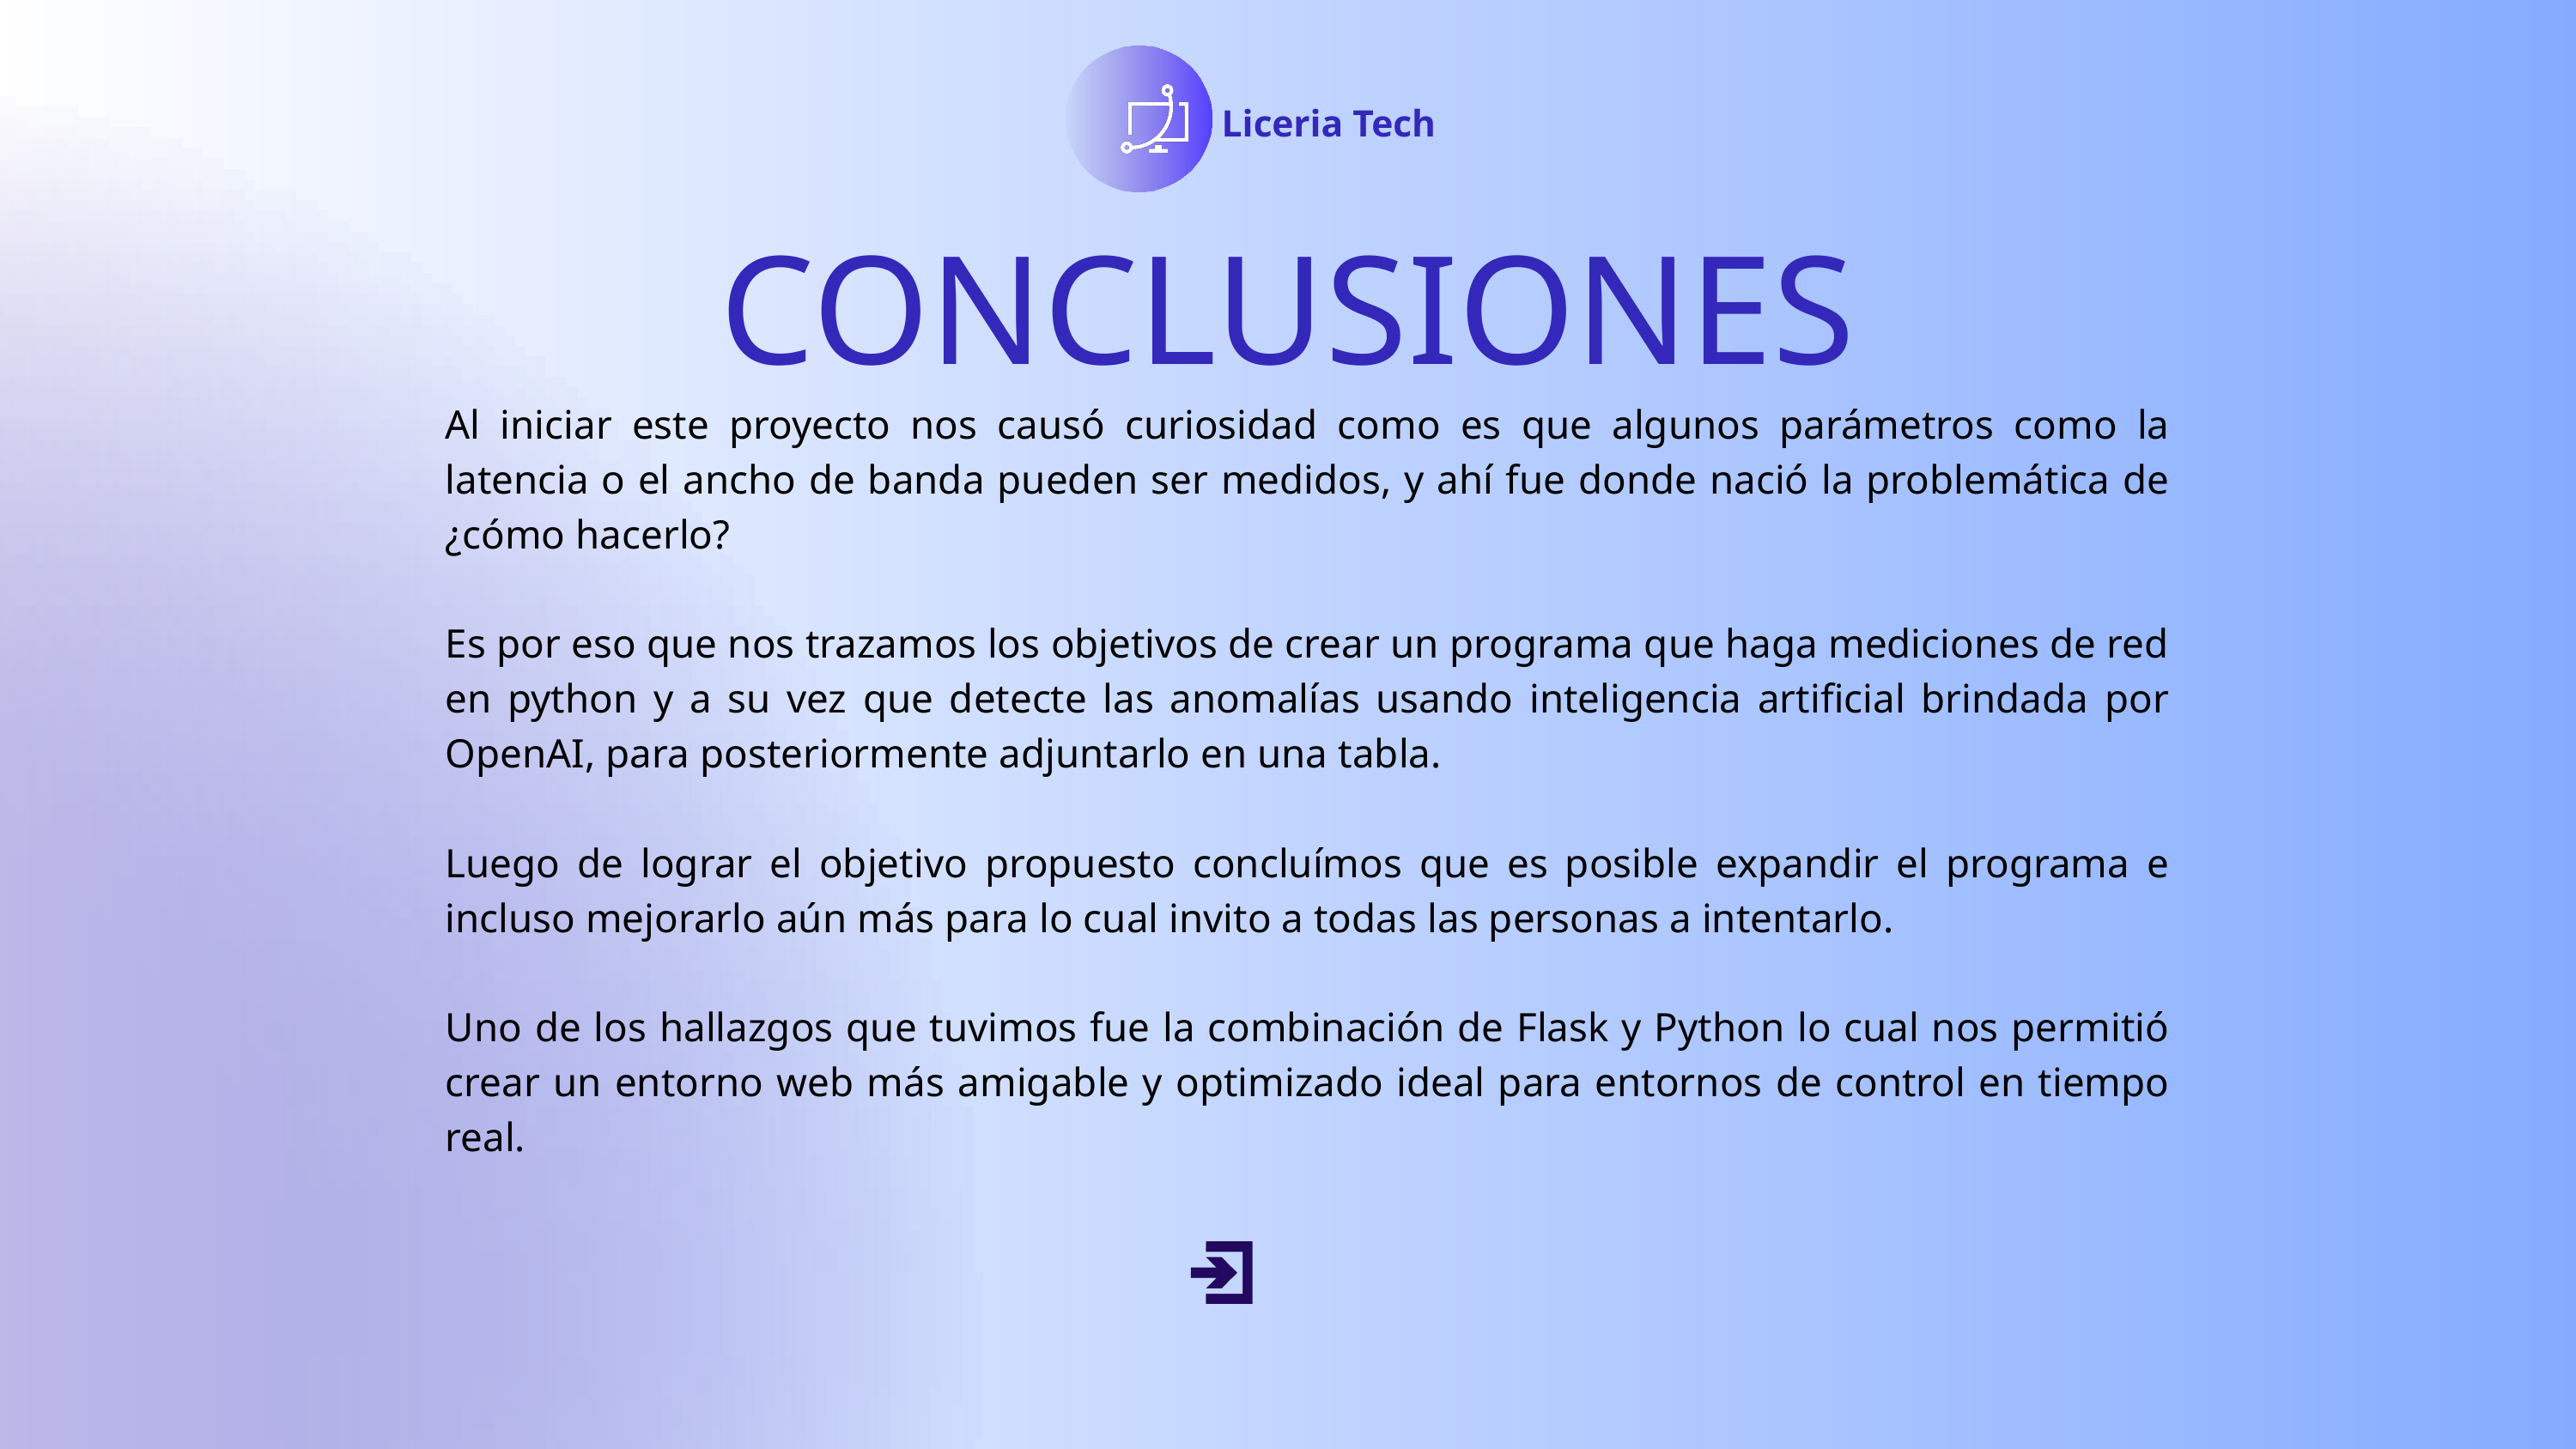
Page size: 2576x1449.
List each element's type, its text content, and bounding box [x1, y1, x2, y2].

text_box CONCLUSIONES [607, 184, 1969, 391]
text_box [1190, 1270, 1253, 1304]
text_box Liceria Tech [1221, 93, 1491, 145]
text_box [1065, 45, 1212, 193]
text_box [0, 45, 1005, 1449]
text_box Al iniciar este proyecto nos causó curiosidad como es que algunos parámetros como la latencia o el ancho de banda pueden ser medidos, y ahí fue donde nació la problemática de ¿cómo hacerlo? Es por eso que nos trazamos los objetivos de crear un programa que haga mediciones de red en python y a su vez que detecte las anomalías usando inteligencia artificial brindada por OpenAI, para posteriormente adjuntarlo en una tabla. Luego de lograr el objetivo propuesto concluímos que es posible expandir el programa e incluso mejorarlo aún más para lo cual invito a todas las personas a intentarlo. Uno de los hallazgos que tuvimos fue la combinación de Flask y Python lo cual nos permitió crear un entorno web más amigable y optimizado ideal para entornos de control en tiempo real. [445, 391, 2172, 1270]
